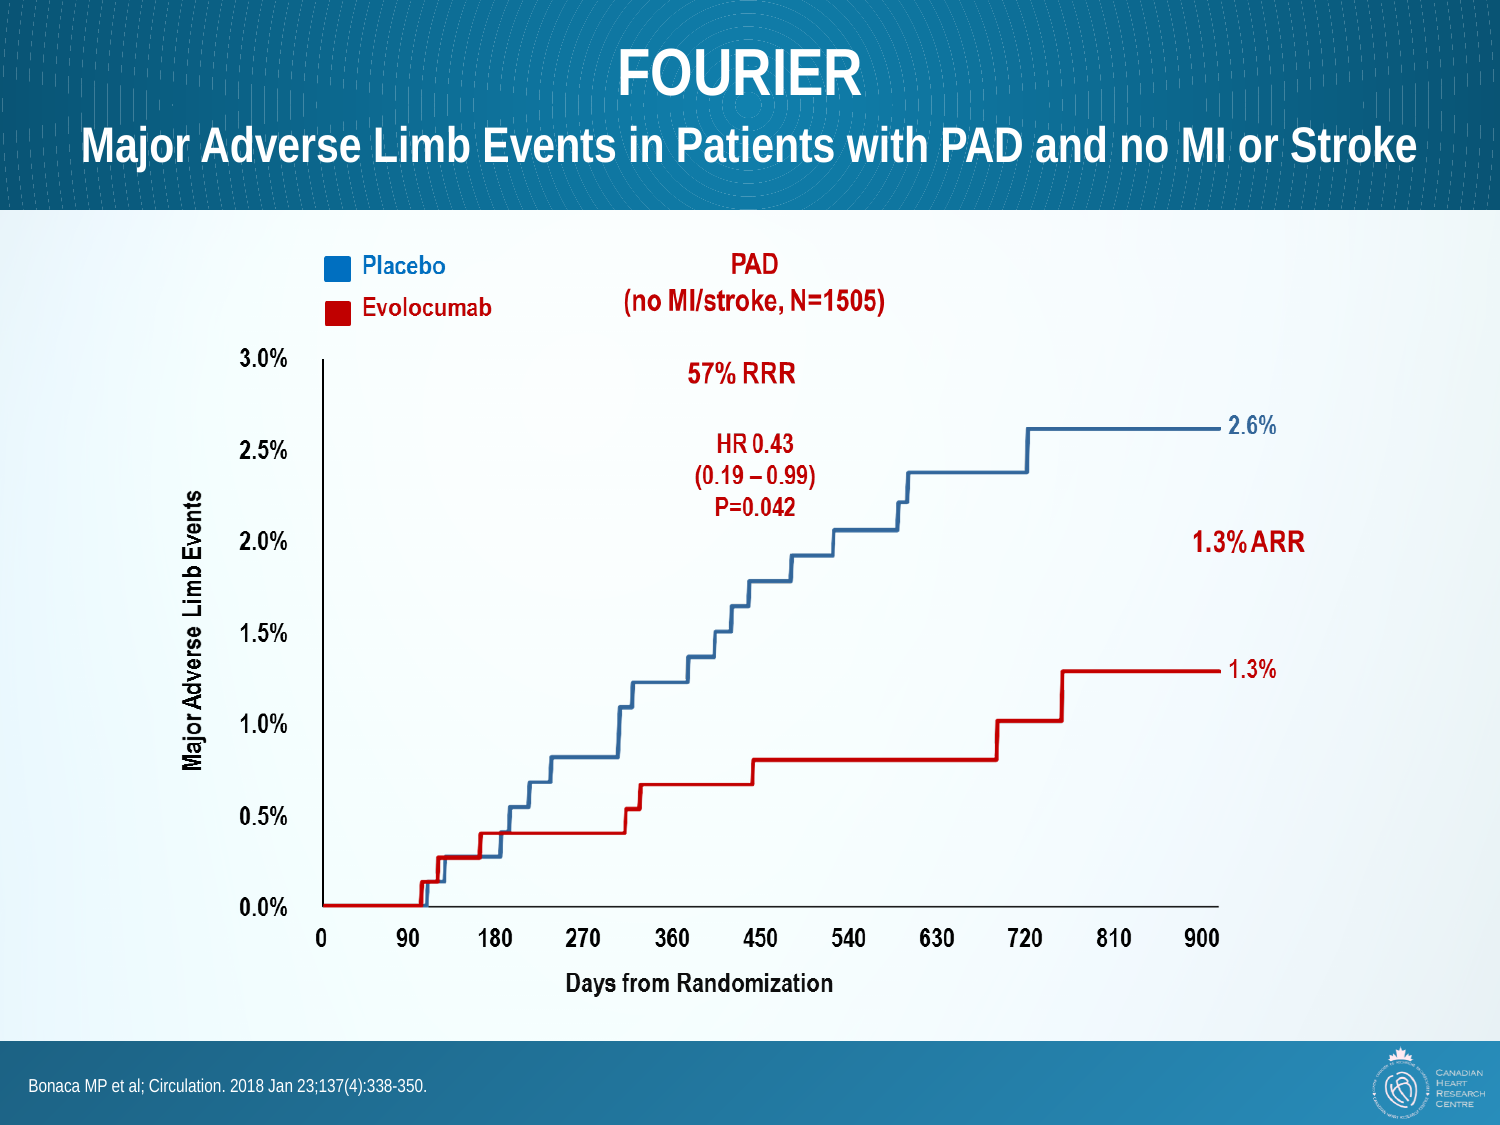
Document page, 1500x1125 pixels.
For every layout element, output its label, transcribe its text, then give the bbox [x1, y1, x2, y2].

text_box Bonaca MP et al; Circulation. 2018 Jan 23;137(4):338-350. [13, 1065, 1364, 1104]
text_box [0, 1039, 1500, 1125]
picture [1369, 1045, 1487, 1121]
text_box FOURIER Major Adverse Limb Events in Patients with PAD and no MI or Stroke [0, 4, 1500, 180]
text_box [0, 180, 1500, 212]
picture [166, 234, 1334, 1014]
text_box [0, 0, 1500, 4]
